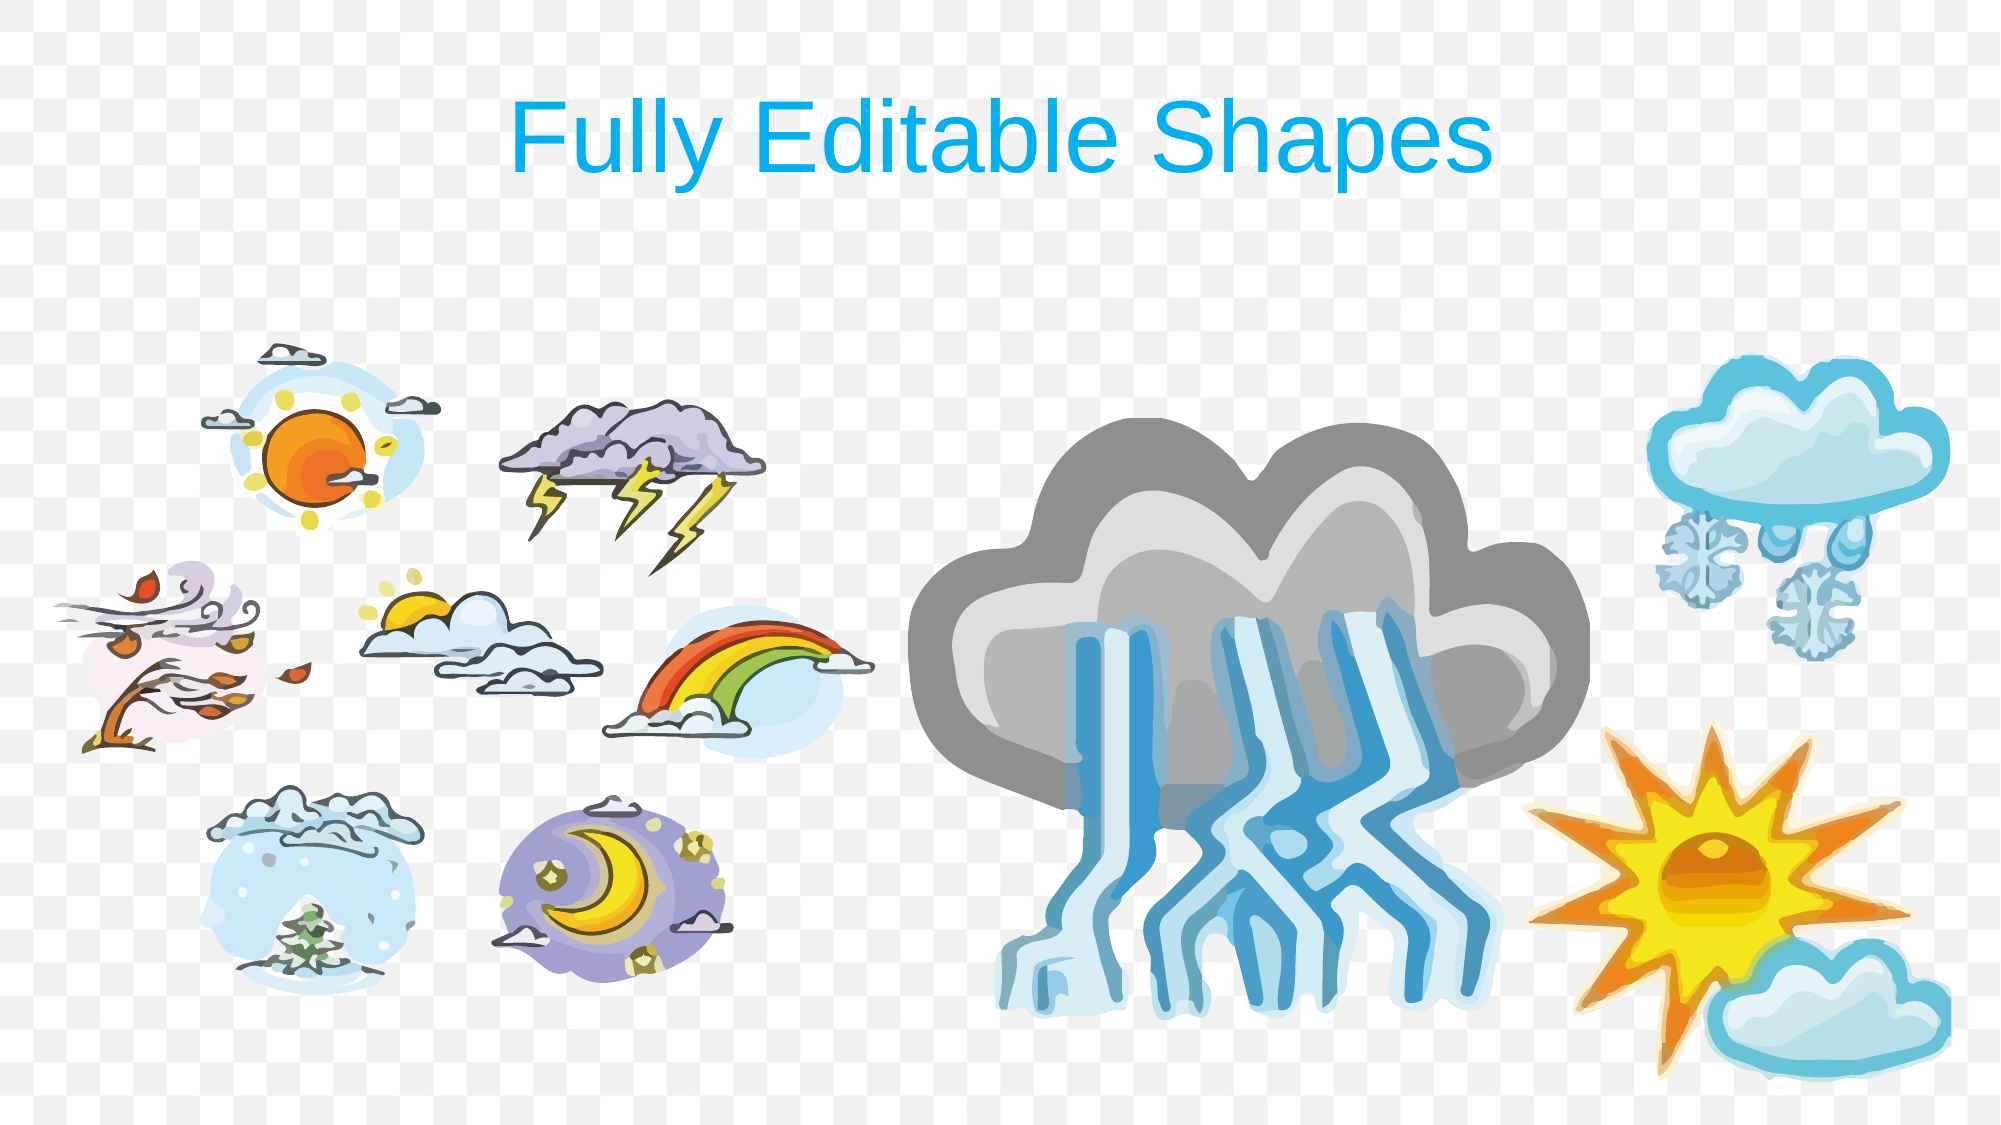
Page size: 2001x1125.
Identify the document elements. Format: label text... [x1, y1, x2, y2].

picture [0, 0, 2001, 1125]
list Fully Editable Shapes [53, 82, 1952, 202]
